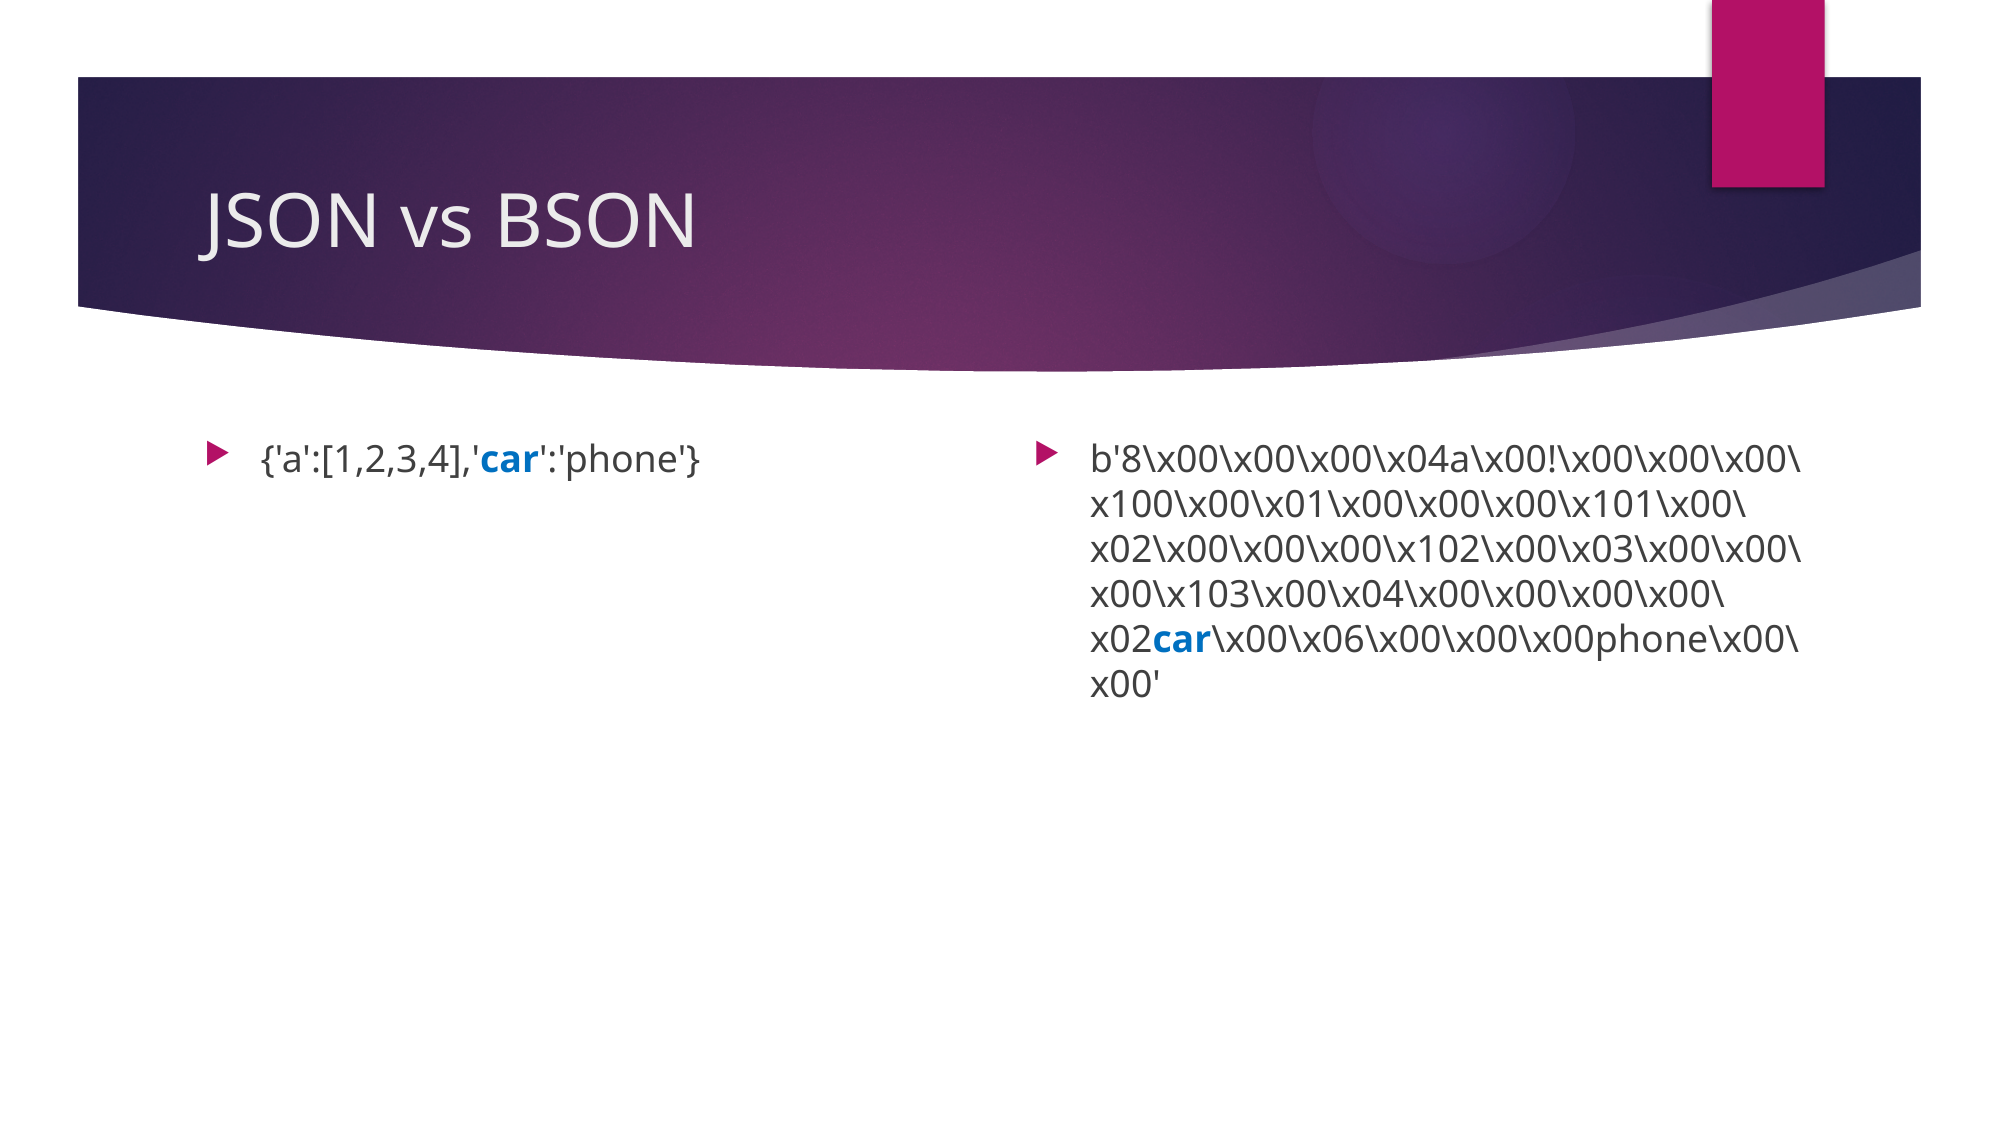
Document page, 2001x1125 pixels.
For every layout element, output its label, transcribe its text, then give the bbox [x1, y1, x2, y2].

list b'8\x00\x00\x00\x04a\x00!\x00\x00\x00\x100\x00\x01\x00\x00\x00\x101\x00\x02\x00\x00\x00\x102\x00\x03\x00\x00\x00\x103\x00\x04\x00\x00\x00\x00\x02car\x00\x06\x00\x00\x00phone\x00\x00' [1018, 427, 1832, 988]
list {'a':[1,2,3,4],'car':'phone'} [189, 427, 981, 988]
title JSON vs BSON [189, 159, 1627, 276]
